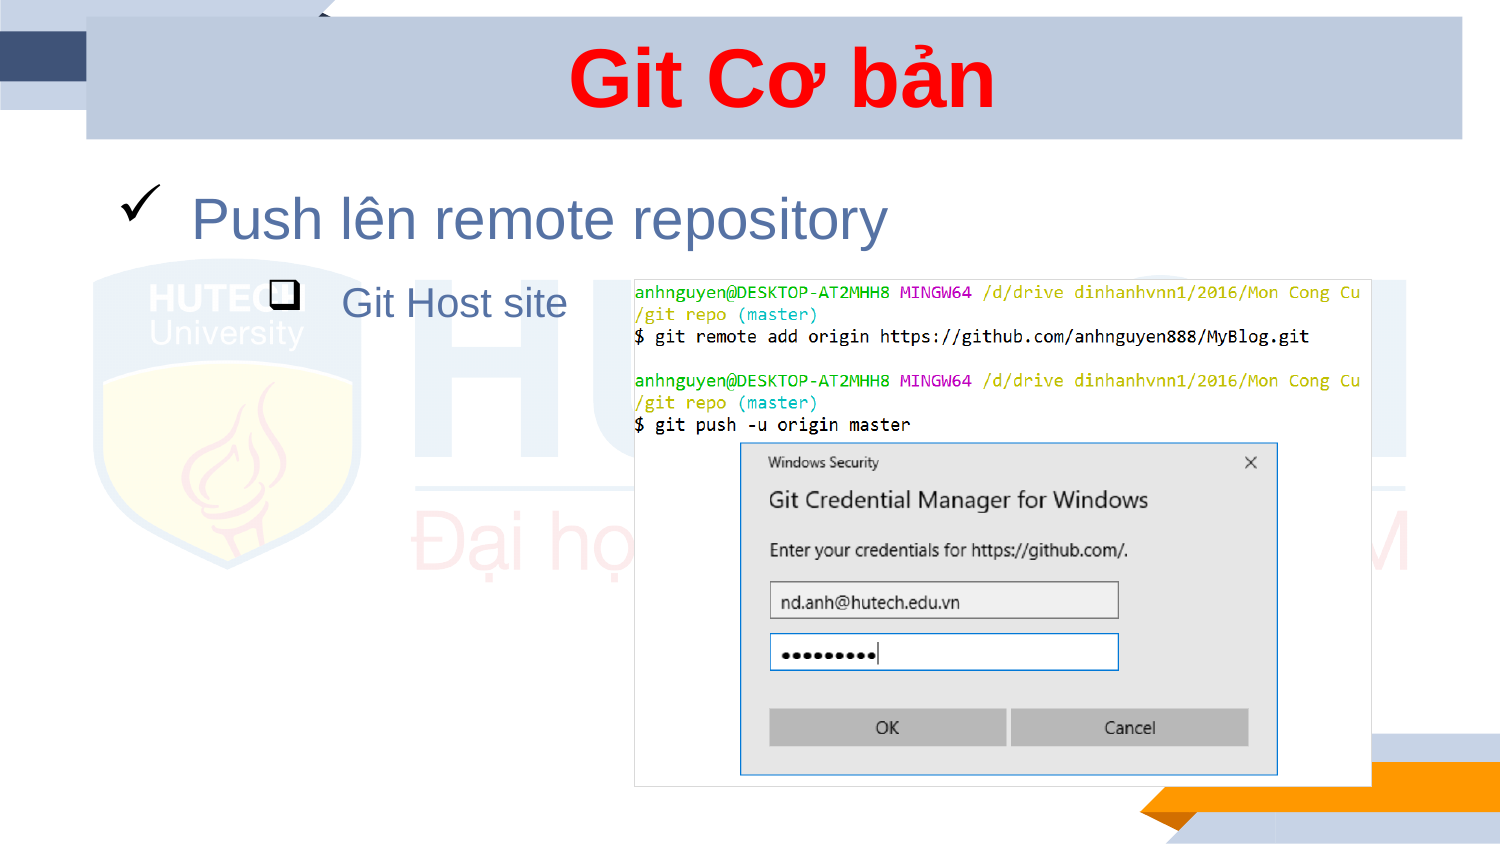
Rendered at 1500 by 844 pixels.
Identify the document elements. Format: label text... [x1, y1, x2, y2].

slide_number [1249, 760, 1494, 813]
text_box Git Cơ bản [86, 16, 1463, 140]
text_box Push lên remote repository Git Host site [101, 173, 1478, 524]
picture [0, 181, 1500, 787]
